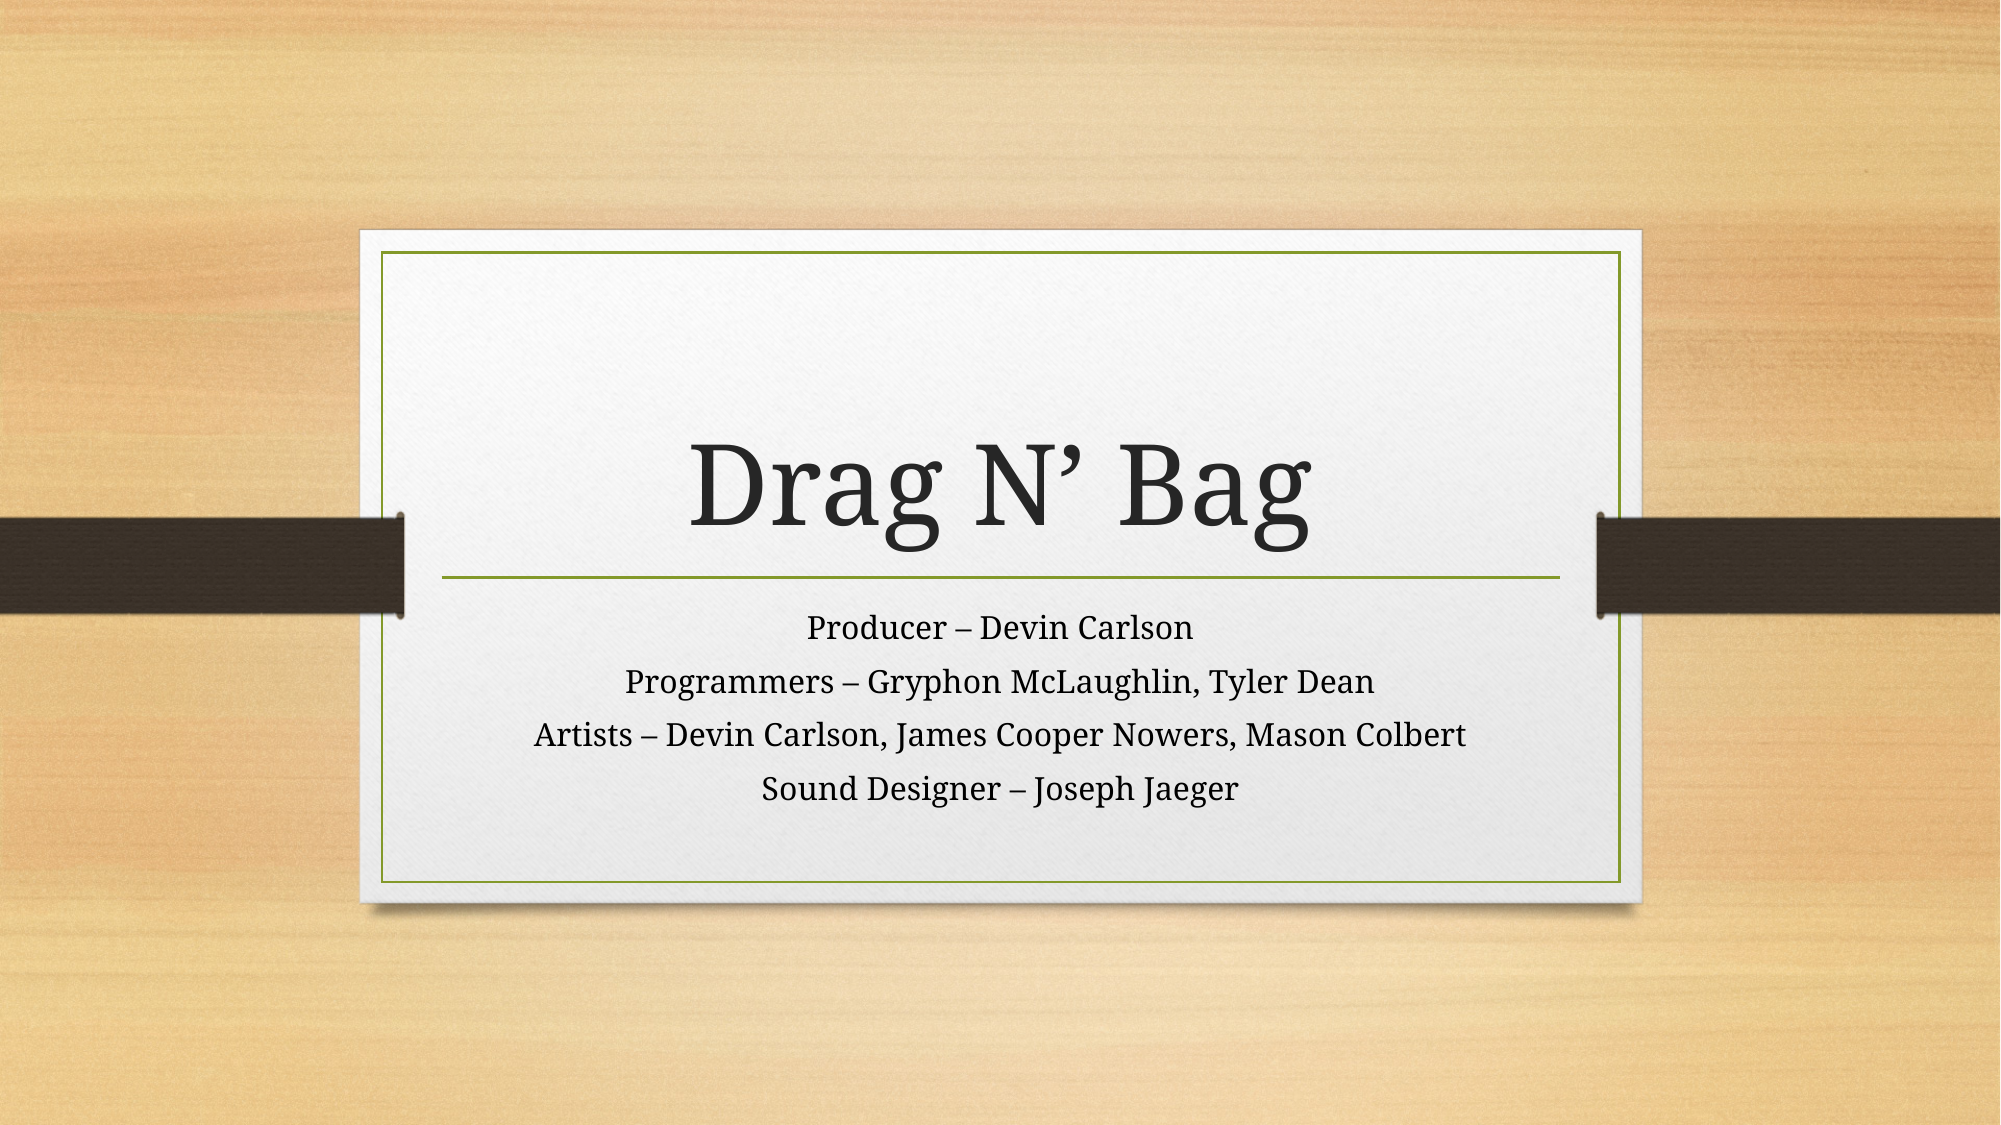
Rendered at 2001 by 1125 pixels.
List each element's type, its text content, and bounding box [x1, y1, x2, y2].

picture [0, 0, 2001, 1125]
title Drag N’ Bag [441, 306, 1560, 556]
subtitle Producer – Devin Carlson Programmers – Gryphon McLaughlin, Tyler Dean Artists – Devin Carlson, James Cooper Nowers, Mason Colbert Sound Designer – Joseph Jaeger [441, 600, 1560, 817]
